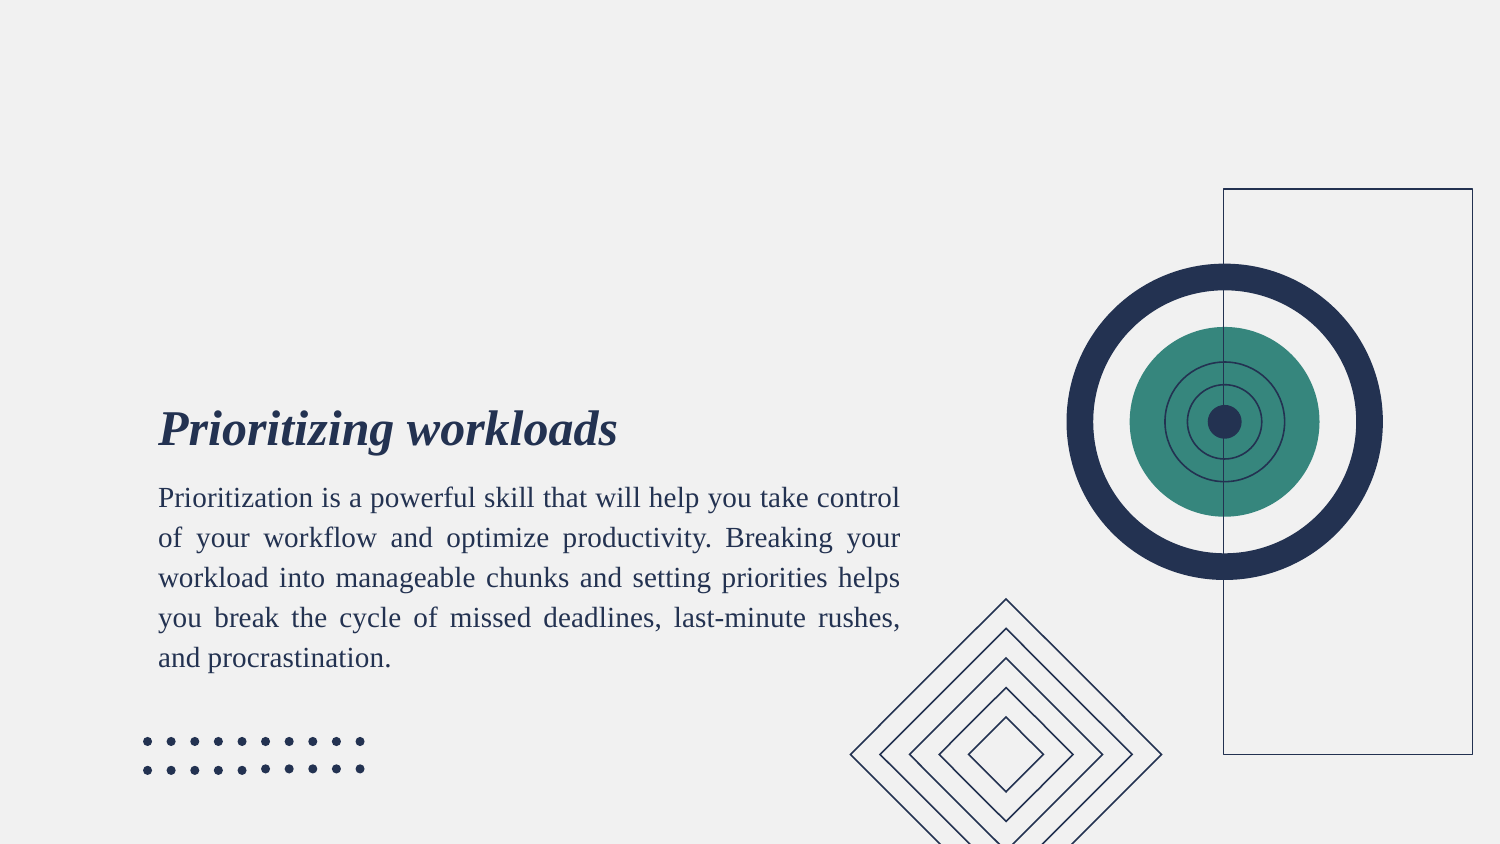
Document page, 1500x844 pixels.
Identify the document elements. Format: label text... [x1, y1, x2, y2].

title Prioritizing workloads [143, 224, 859, 457]
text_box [850, 598, 1162, 844]
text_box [1066, 263, 1384, 581]
subtitle Prioritization is a powerful skill that will help you take control of your workflow and optimize productivity. Breaking your workload into manageable chunks and setting priorities helps you break the cycle of missed deadlines, last-minute rushes, and procrastination. [143, 457, 917, 730]
text_box [1223, 188, 1473, 755]
